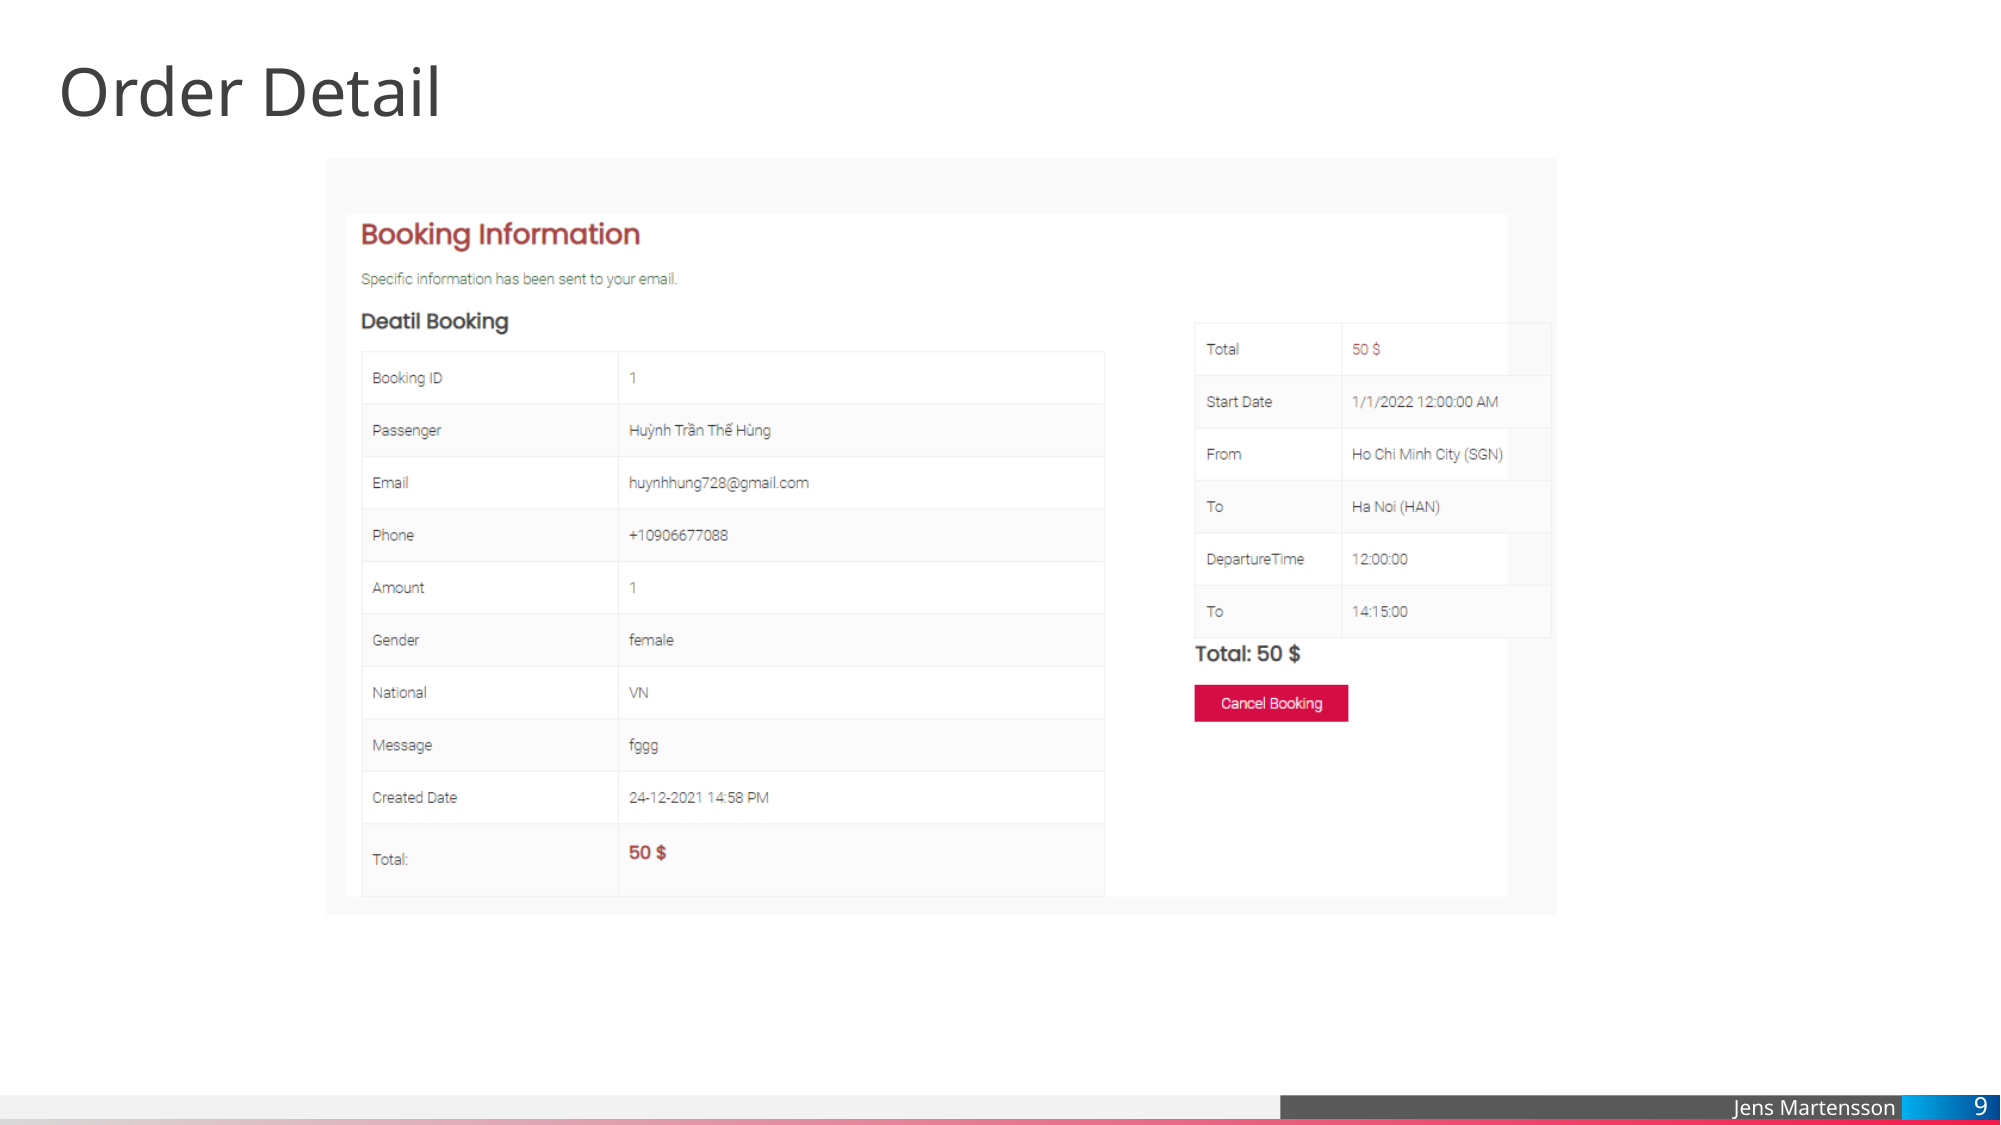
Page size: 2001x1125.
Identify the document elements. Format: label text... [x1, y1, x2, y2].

slide_number 9 [1901, 1095, 2000, 1120]
title Order Detail [59, 59, 1942, 148]
picture [326, 158, 1557, 915]
